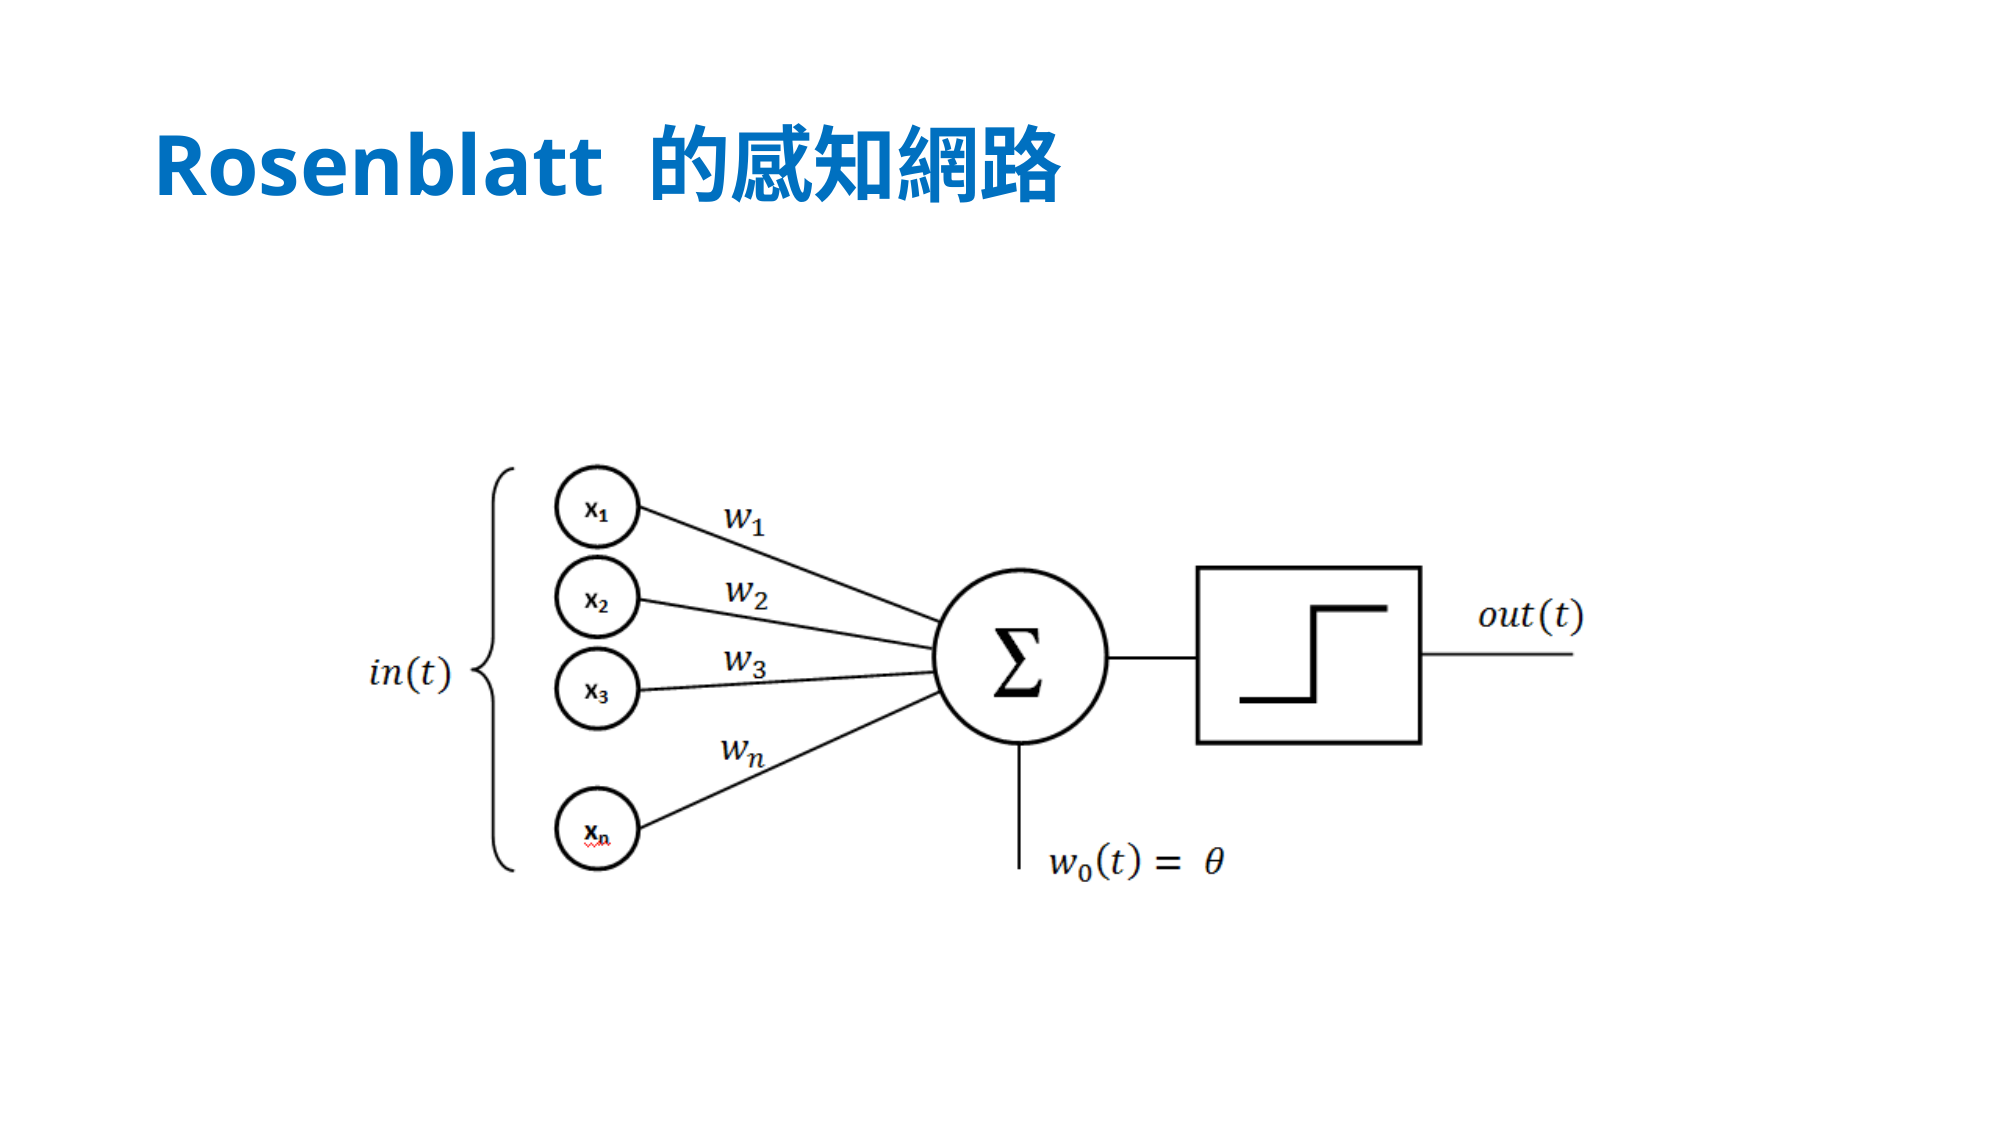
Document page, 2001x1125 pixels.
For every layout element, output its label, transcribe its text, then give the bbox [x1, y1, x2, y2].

picture [342, 436, 1620, 919]
title Rosenblatt 的感知網路 [137, 59, 1863, 278]
